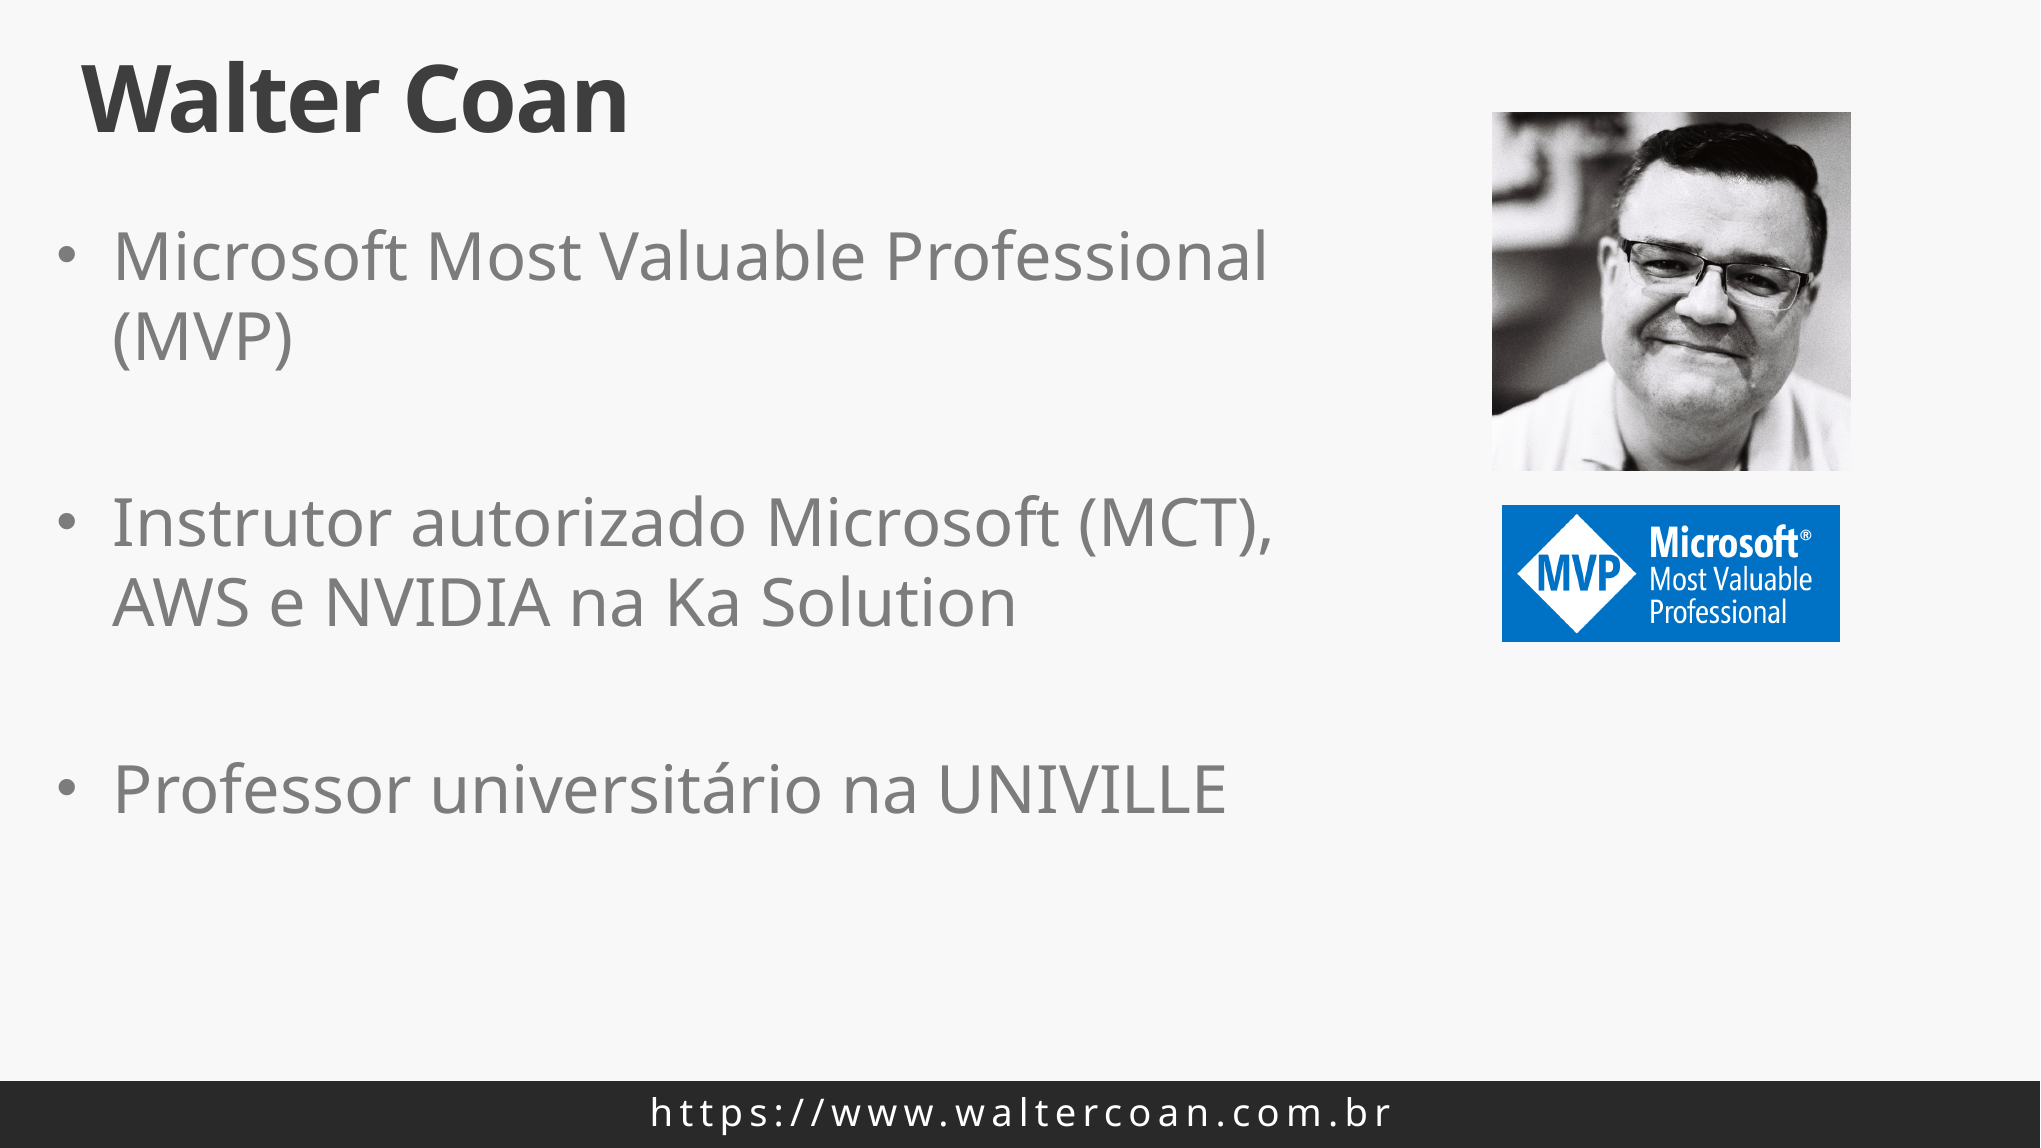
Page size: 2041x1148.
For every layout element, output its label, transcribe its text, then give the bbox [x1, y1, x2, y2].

list Microsoft Most Valuable Professional (MVP) Instrutor autorizado Microsoft (MCT), AWS e NVIDIA na Ka Solution Professor universitário na UNIVILLE [32, 198, 1321, 1049]
text_box https://www.waltercoan.com.br [0, 1081, 2040, 1148]
title Walter Coan [57, 5, 967, 199]
picture [1491, 112, 1851, 471]
picture [1502, 505, 1840, 642]
